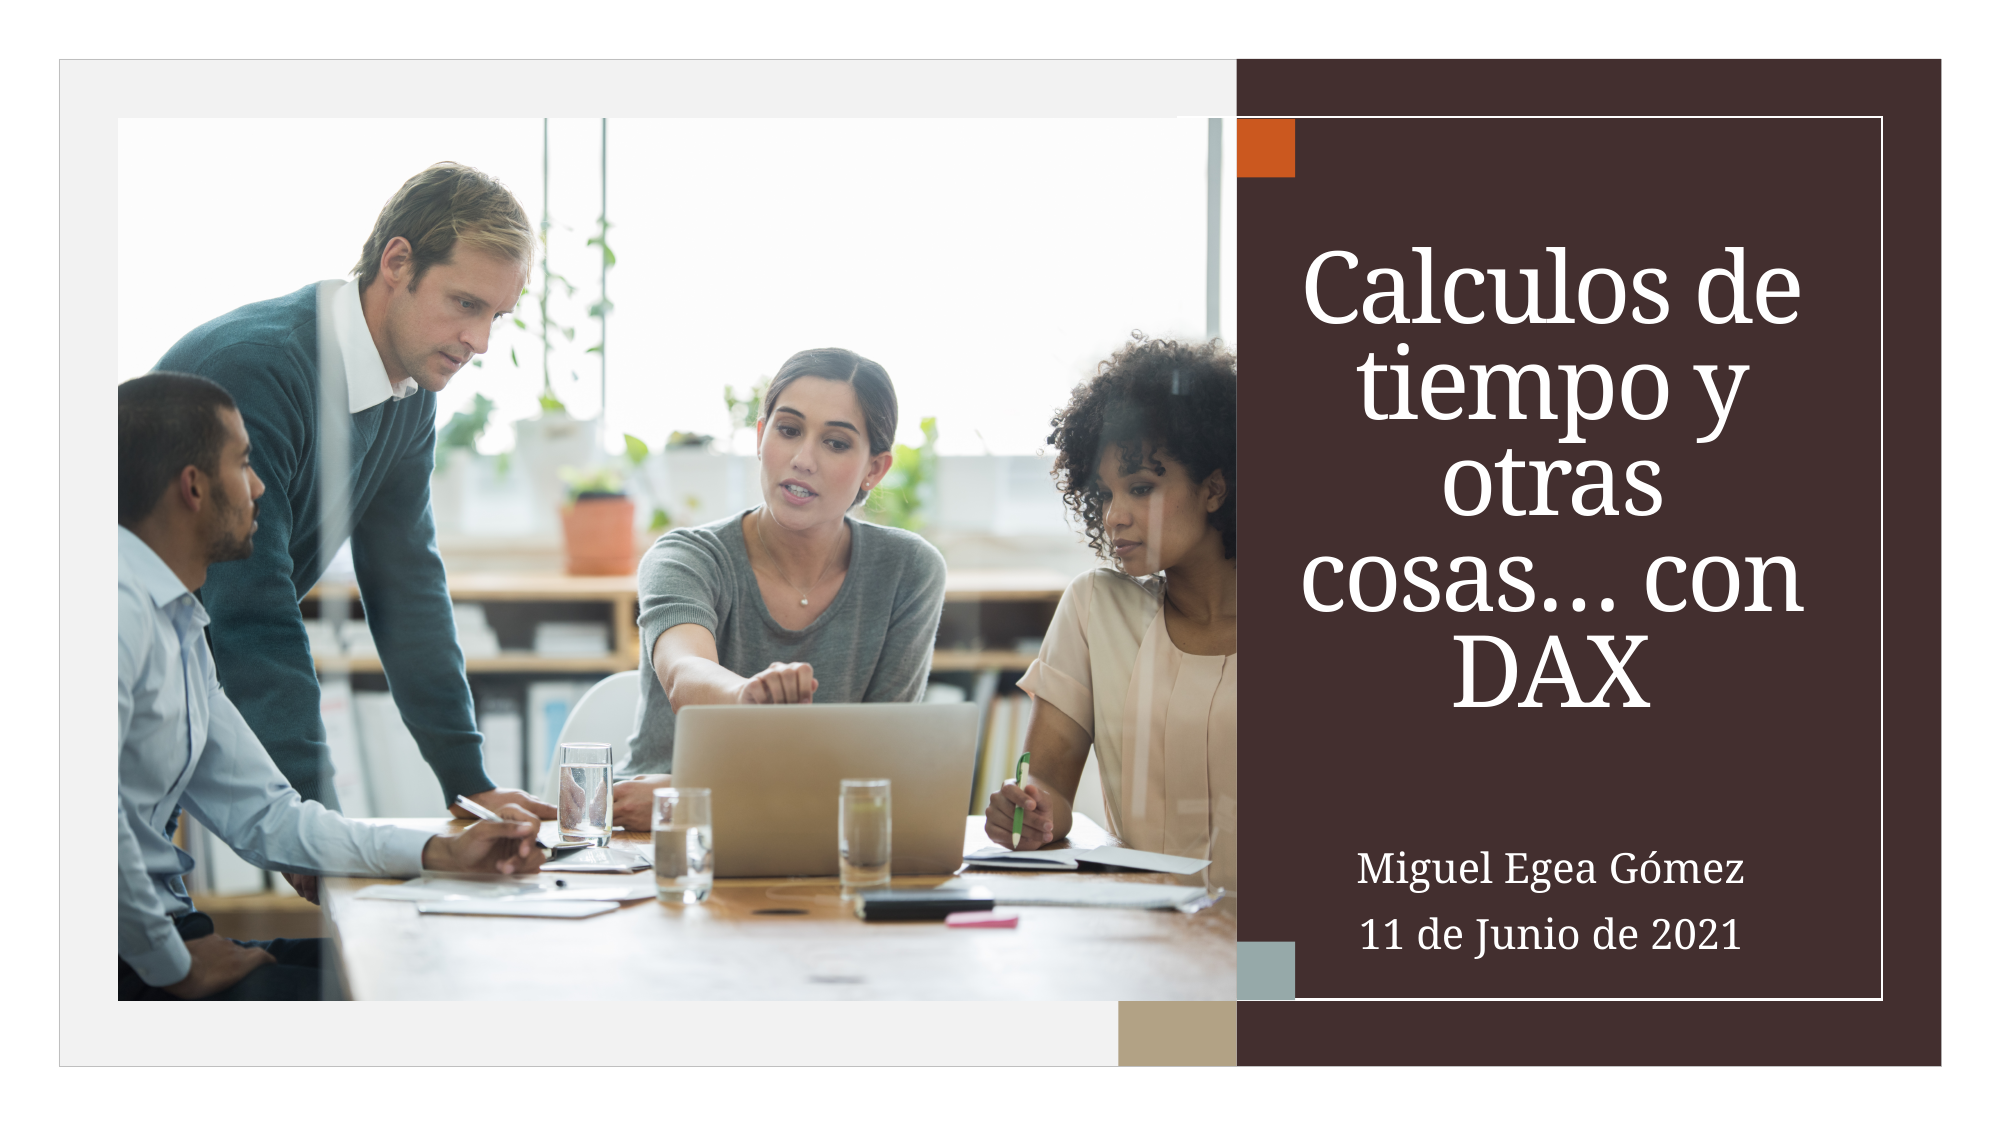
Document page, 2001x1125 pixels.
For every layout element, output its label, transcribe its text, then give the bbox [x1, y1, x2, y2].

title Calculos de tiempo y otras cosas… con DAX [1291, 335, 1811, 727]
picture [118, 118, 1237, 1001]
subtitle Miguel Egea Gómez 11 de Junio de 2021 [1291, 847, 1811, 974]
